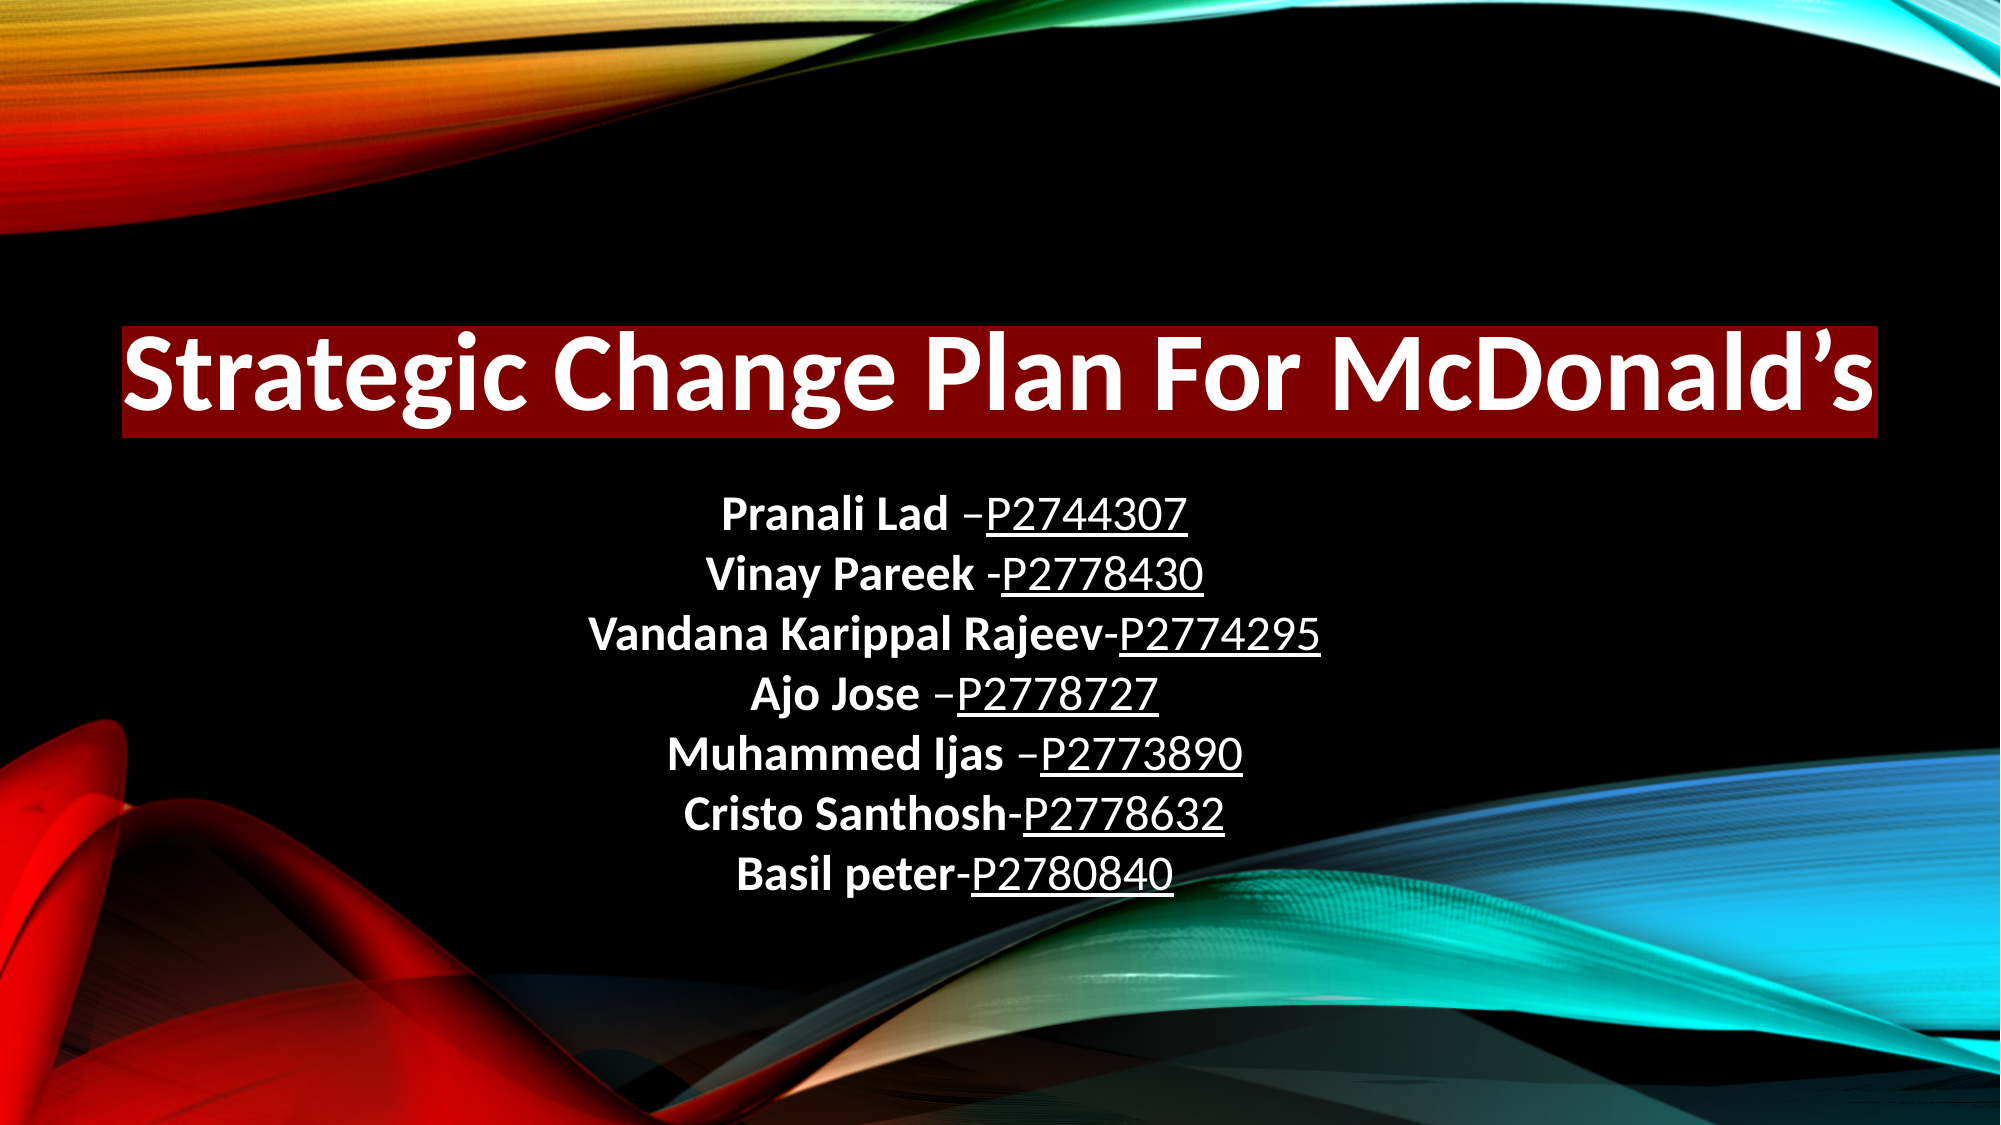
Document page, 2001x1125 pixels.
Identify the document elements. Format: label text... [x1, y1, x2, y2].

picture [0, 0, 2000, 237]
title Strategic Change Plan For McDonald’s [99, 47, 1900, 442]
text_box Pranali Lad –P2744307 Vinay Pareek -P2778430 Vandana Karippal Rajeev-P2774295 Ajo Jose –P2778727 Muhammed Ijas –P2773890 Cristo Santhosh-P2778632 Basil peter-P2780840 [404, 472, 1505, 968]
picture [0, 717, 2000, 1125]
